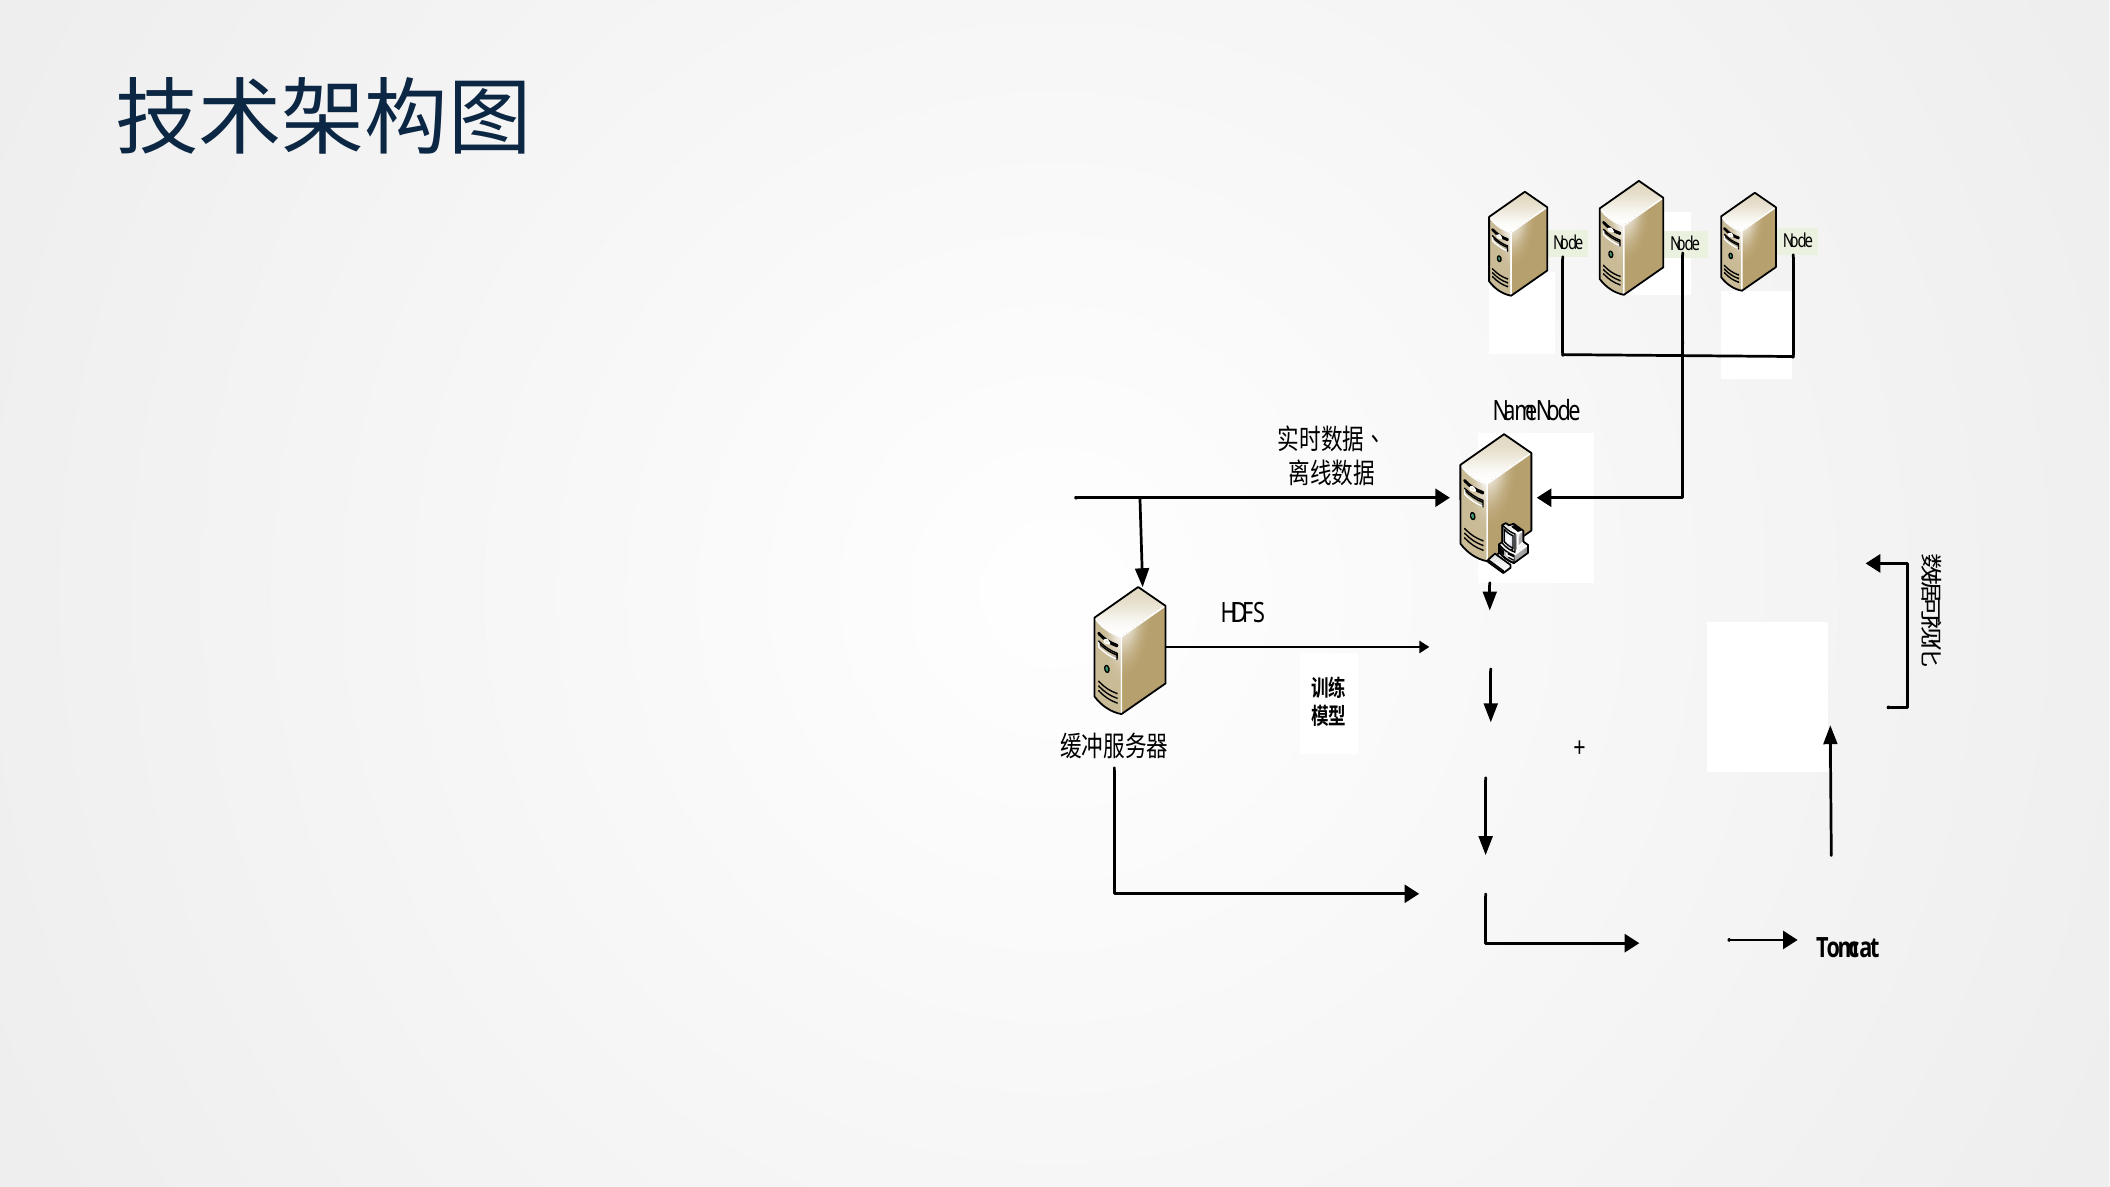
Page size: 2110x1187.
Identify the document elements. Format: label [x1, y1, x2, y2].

text_box [0, 0, 2110, 1187]
